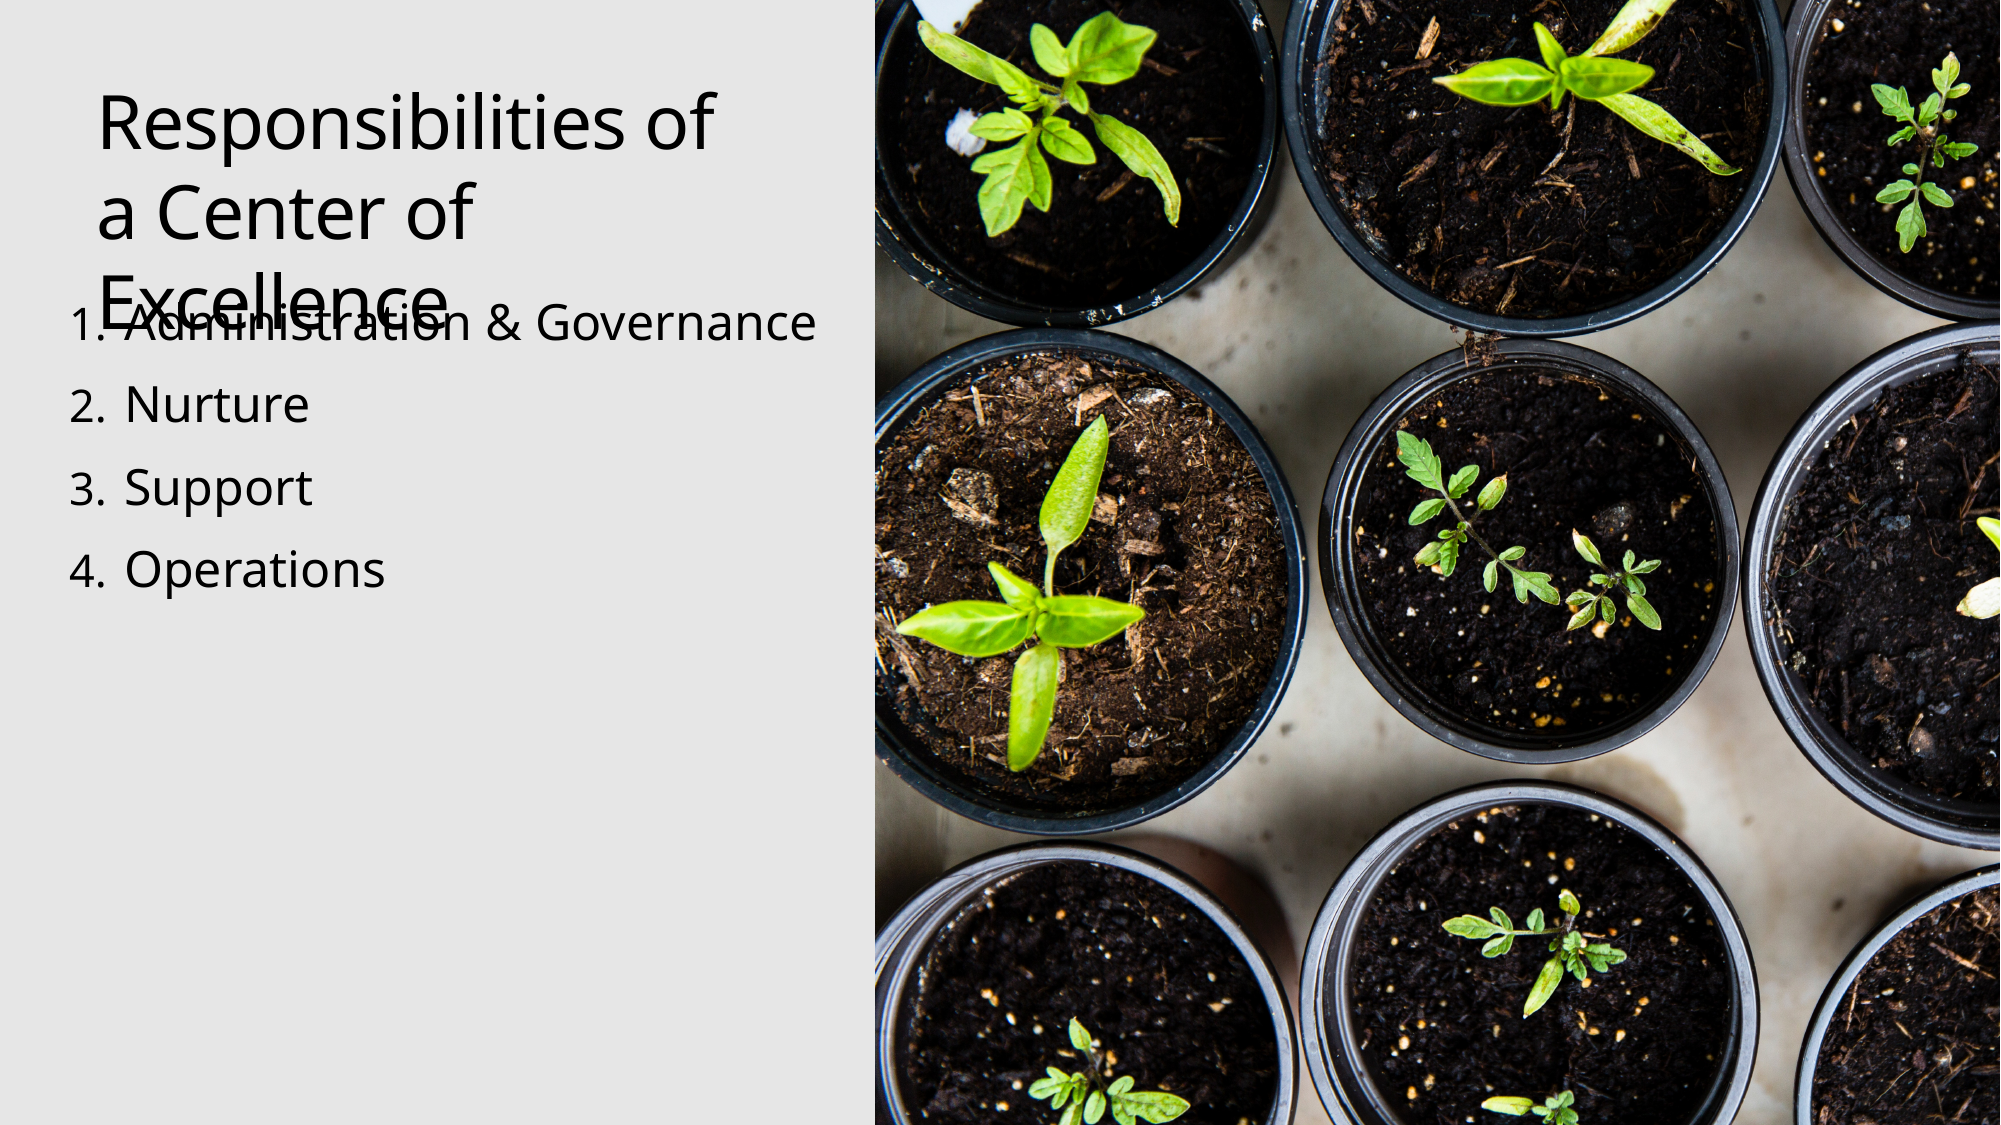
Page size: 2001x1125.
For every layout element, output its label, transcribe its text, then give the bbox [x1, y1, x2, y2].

title Responsibilities of a Center of Excellence [96, 75, 760, 166]
picture [874, 0, 2000, 1125]
list Administration & Governance Nurture Support Operations [69, 290, 848, 607]
